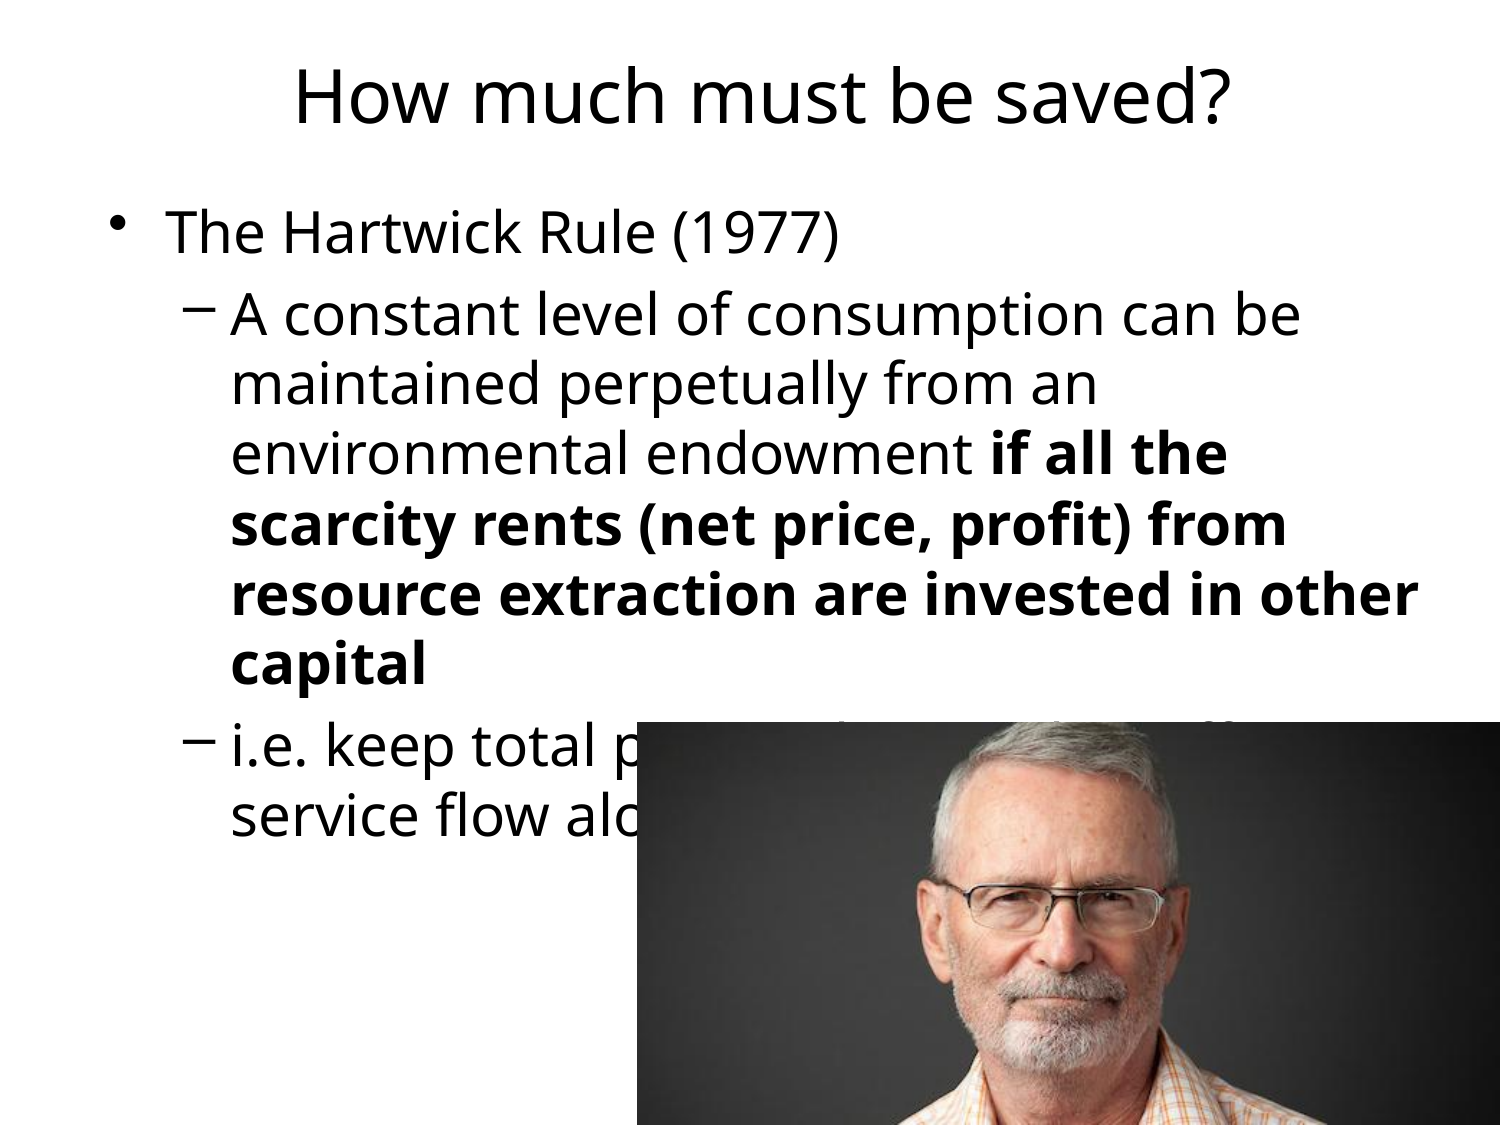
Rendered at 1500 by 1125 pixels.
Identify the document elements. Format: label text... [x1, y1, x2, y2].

picture [637, 722, 1500, 1125]
list The Hartwick Rule (1977) A constant level of consumption can be maintained perpetually from an environmental endowment if all the scarcity rents (net price, profit) from resource extraction are invested in other capital i.e. keep total principal intact, live off service flow alone [93, 187, 1451, 1032]
title How much must be saved? [124, 0, 1401, 187]
